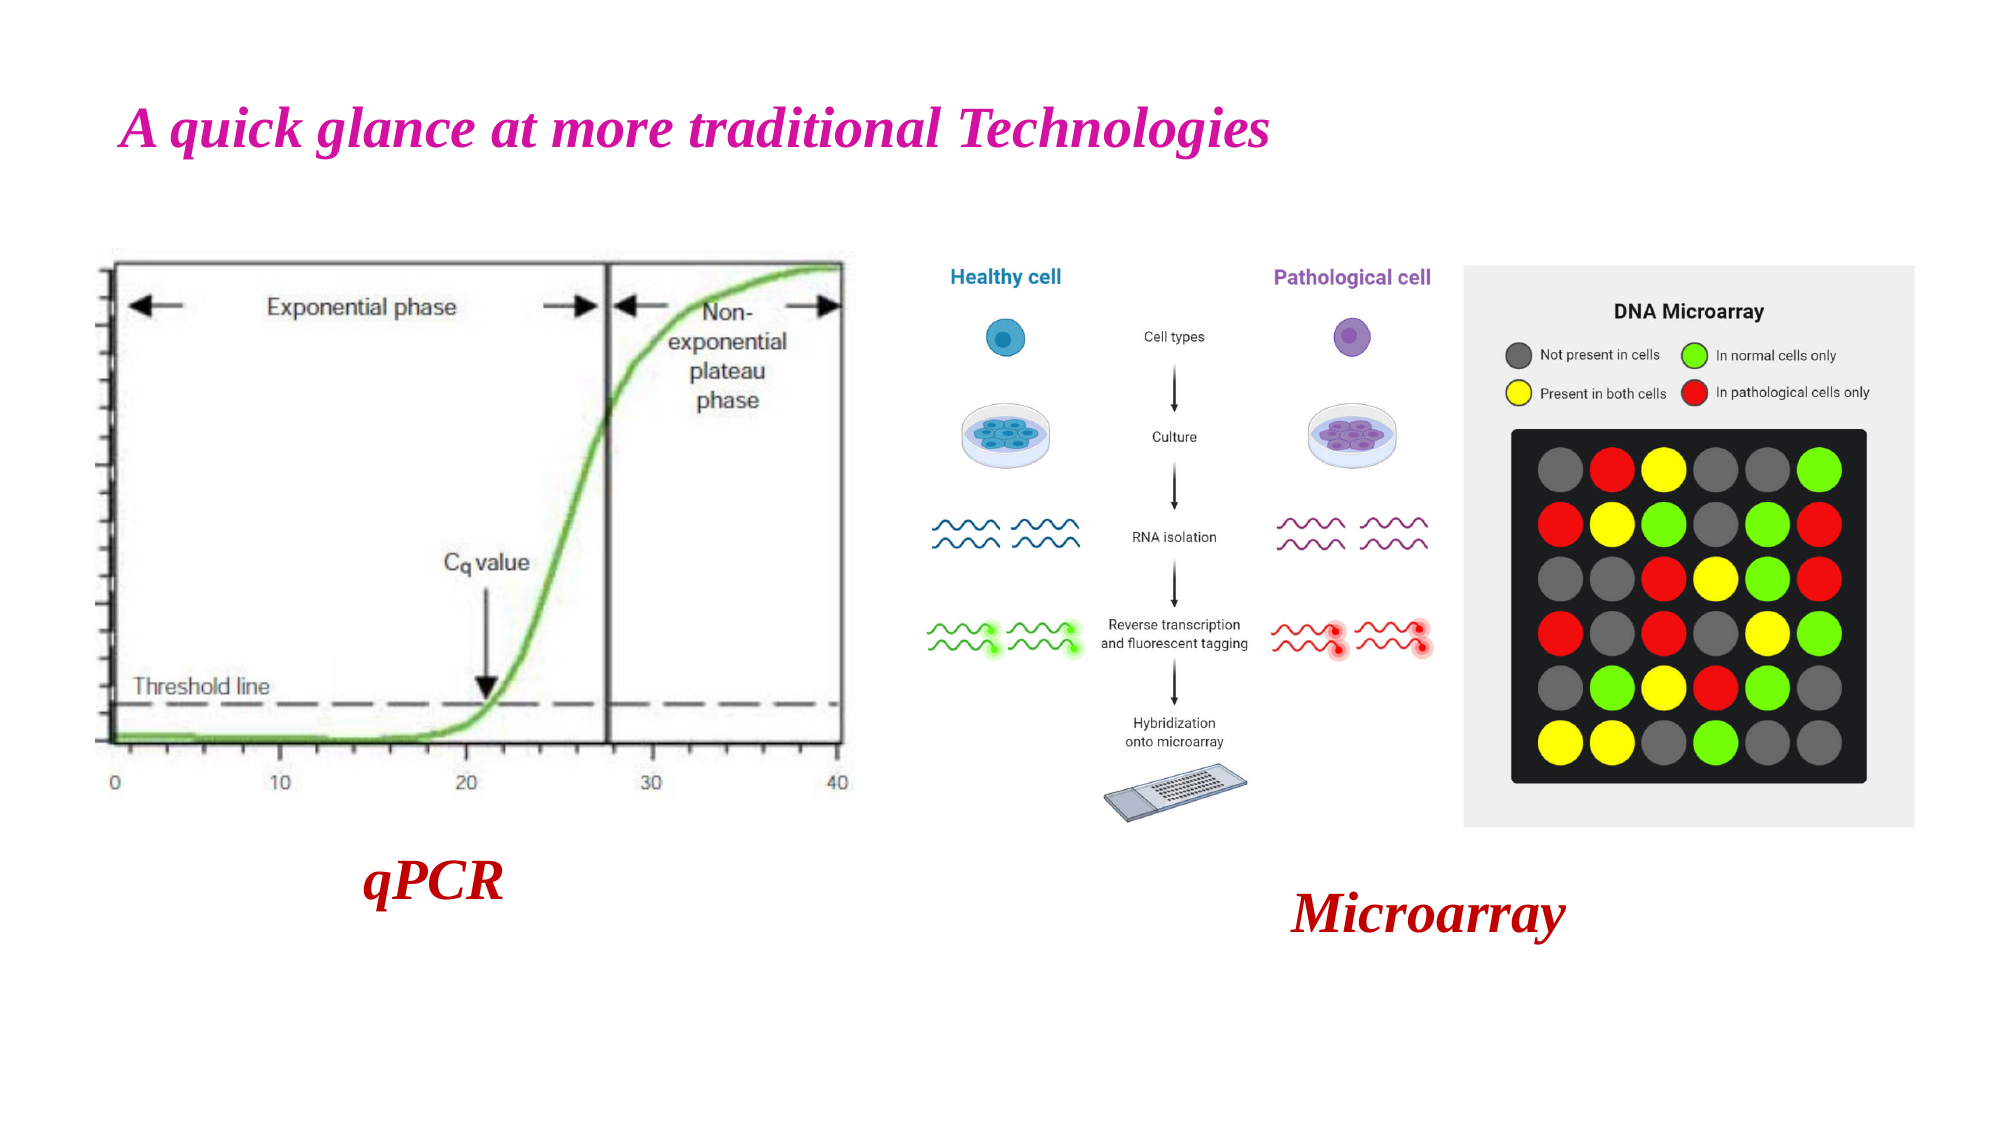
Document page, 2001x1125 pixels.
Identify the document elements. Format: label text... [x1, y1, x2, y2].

picture [898, 248, 1946, 846]
text_box Microarray [1276, 866, 2000, 952]
text_box A quick glance at more traditional Technologies [105, 81, 1416, 167]
picture [95, 248, 856, 800]
text_box qPCR [348, 833, 1423, 919]
